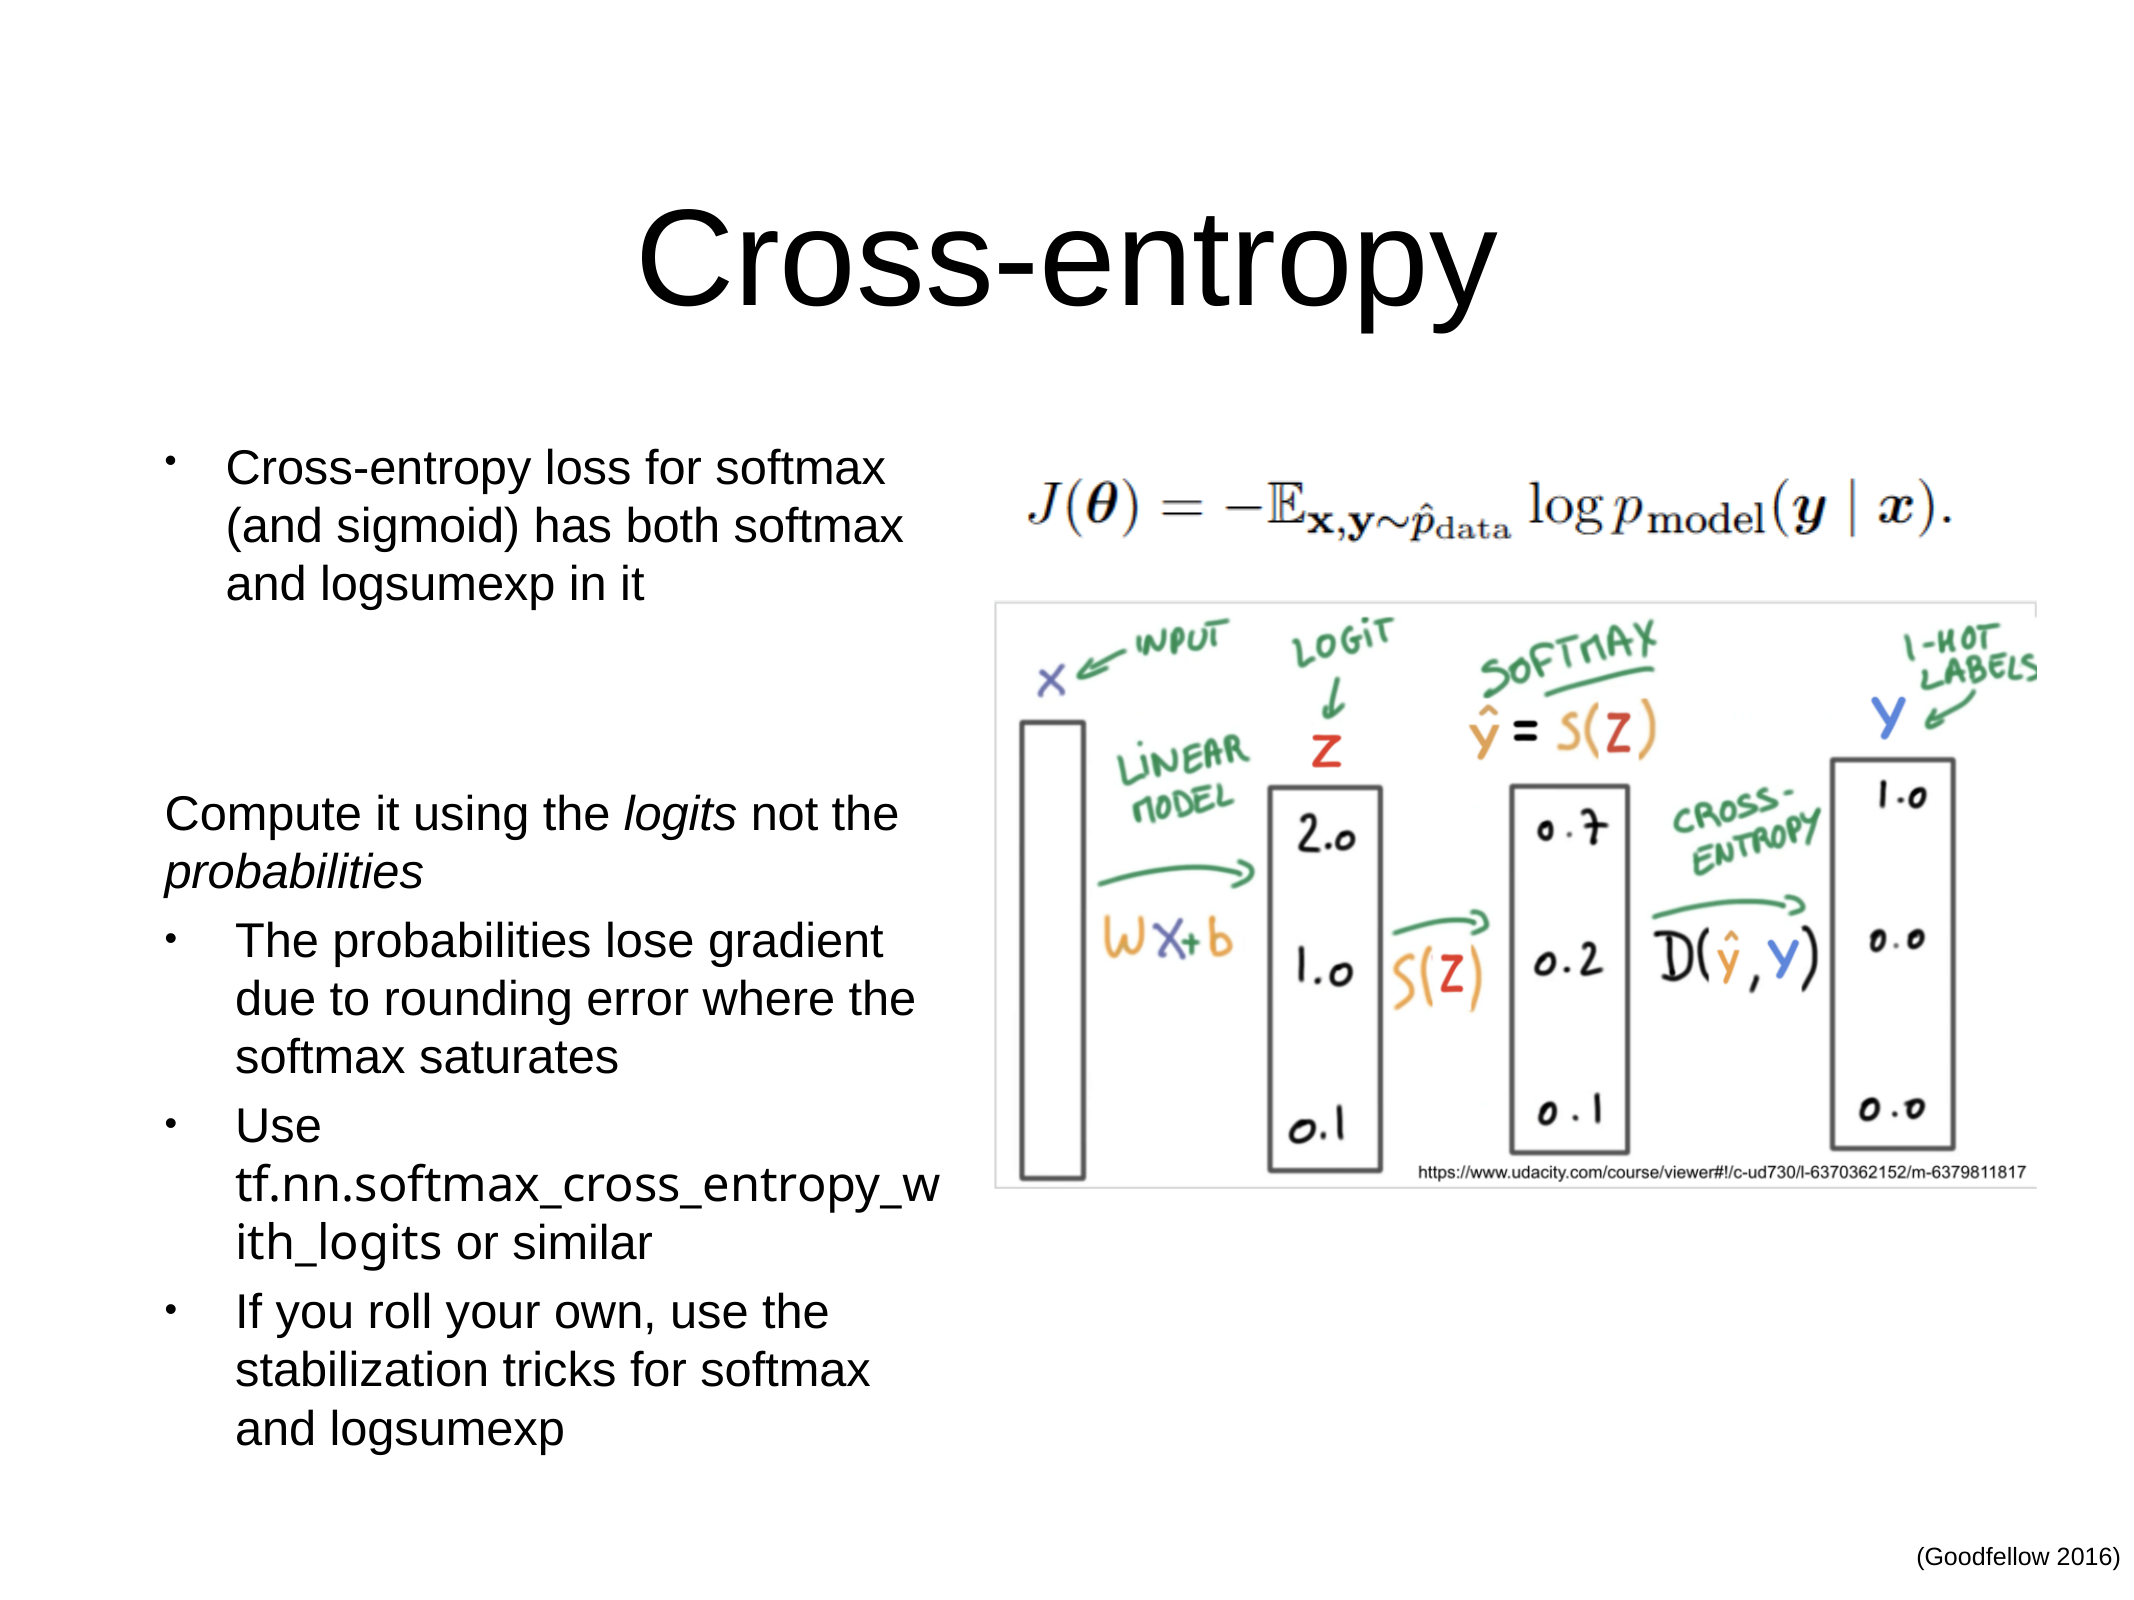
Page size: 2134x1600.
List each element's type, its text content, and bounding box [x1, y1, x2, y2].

picture [994, 600, 2037, 1189]
title Cross-entropy [155, 72, 1978, 428]
picture [1015, 449, 1962, 579]
list Cross-entropy loss for softmax (and sigmoid) has both softmax and logsumexp in it Compute it using the logits not the probabilities The probabilities lose gradient due to rounding error where the softmax saturates Use tf.nn.softmax_cross_entropy_with_logits or similar If you roll your own, use the stabilization tricks for softmax and logsumexp [155, 426, 953, 1474]
